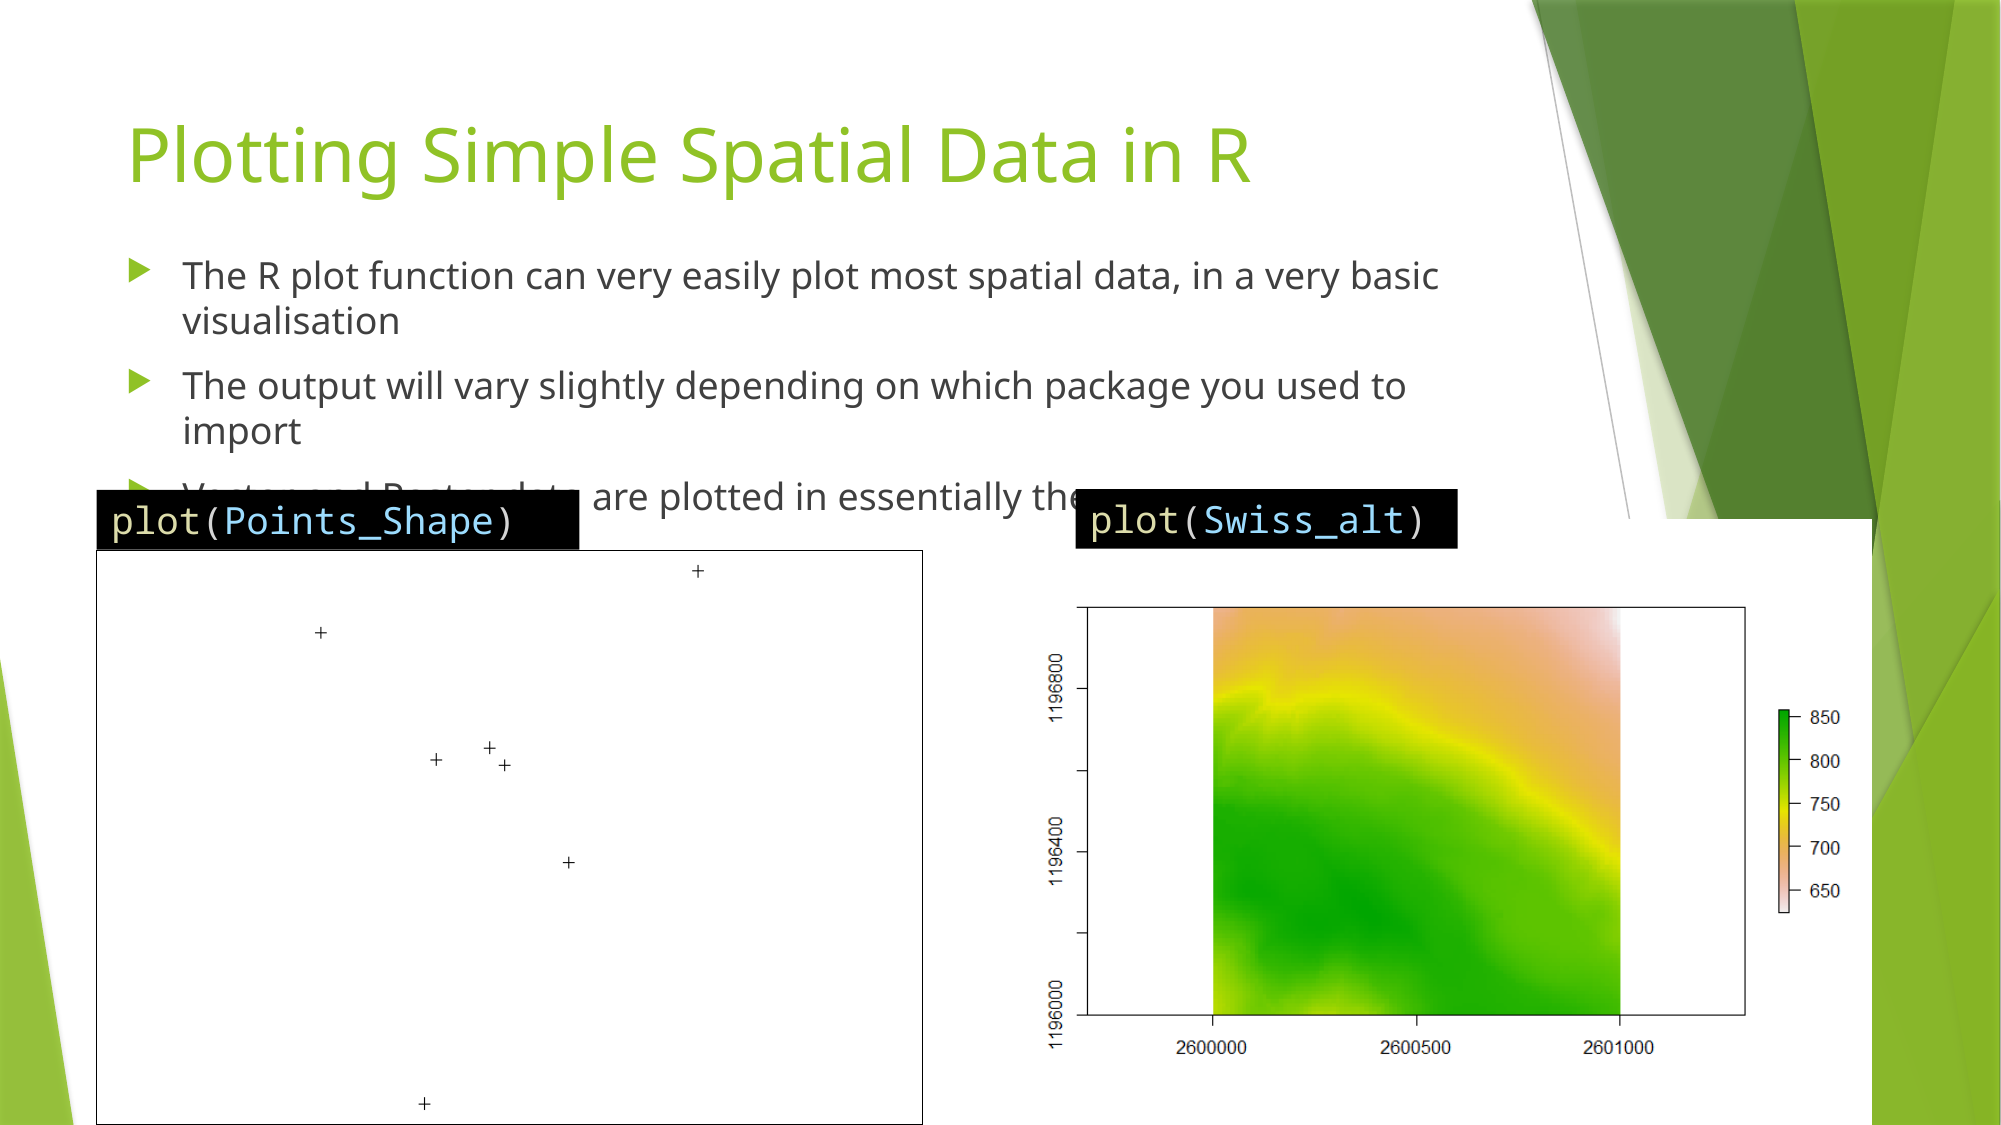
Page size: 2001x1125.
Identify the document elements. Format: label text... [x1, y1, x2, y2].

title Plotting Simple Spatial Data in R [111, 99, 1522, 244]
list The R plot function can very easily plot most spatial data, in a very basic visualisation The output will vary slightly depending on which package you used to import Vector and Raster data are plotted in essentially the same way [111, 244, 1522, 881]
text_box plot(Points_Shape) [96, 489, 580, 550]
picture [95, 550, 924, 1125]
text_box plot(Swiss_alt) [1075, 489, 1458, 518]
picture [999, 518, 1872, 1125]
